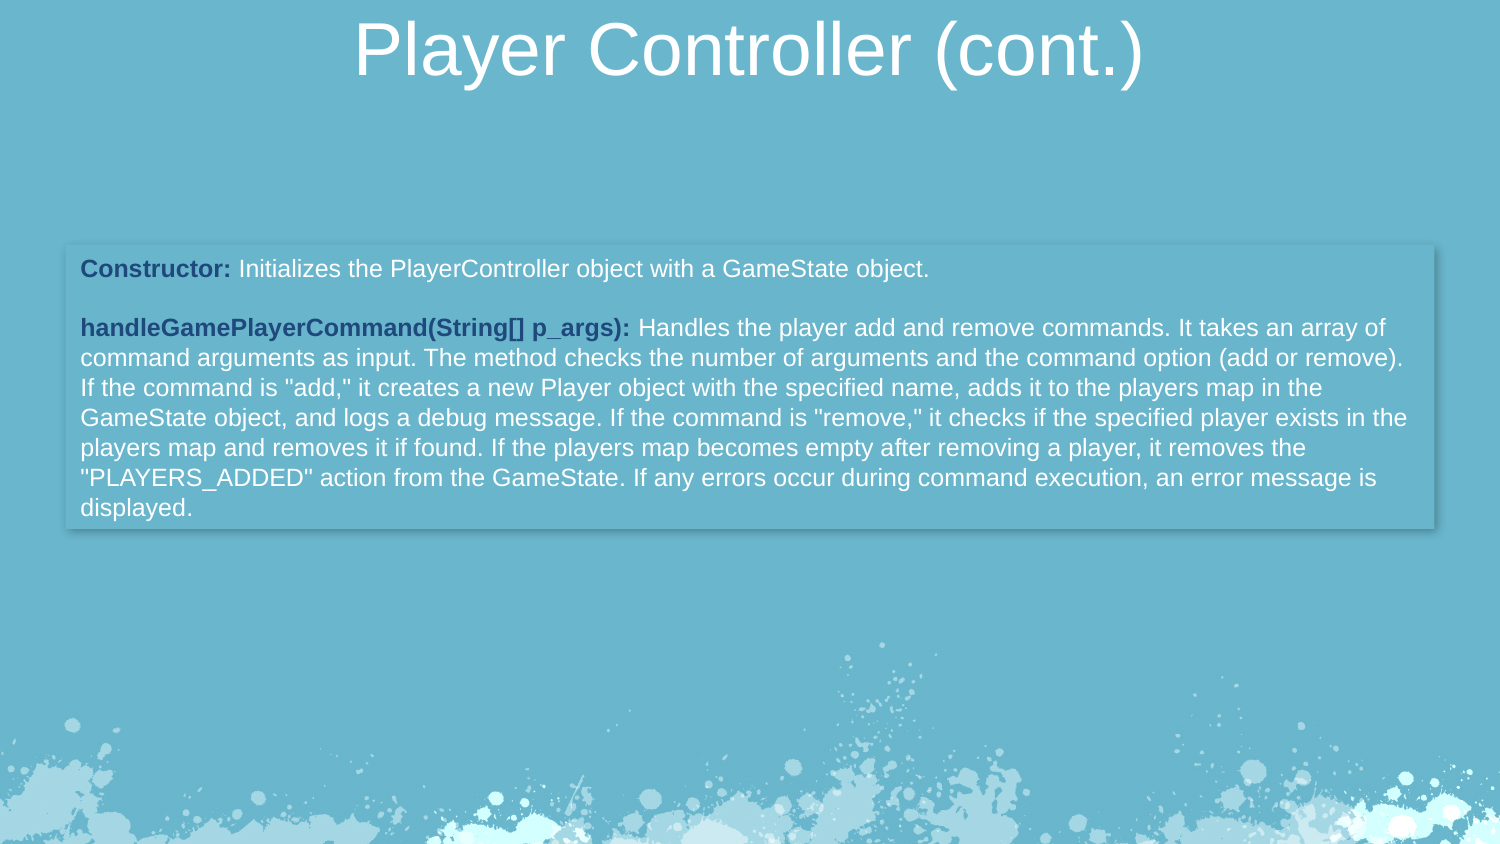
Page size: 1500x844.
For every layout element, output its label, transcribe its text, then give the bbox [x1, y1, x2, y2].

list Player Controller (cont.) [0, 0, 1500, 93]
picture [0, 93, 1500, 844]
text_box Constructor: Initializes the PlayerController object with a GameState object. handleGamePlayerCommand(String[] p_args): Handles the player add and remove commands. It takes an array of command arguments as input. The method checks the number of arguments and the command option (add or remove). If the command is "add," it creates a new Player object with the specified name, adds it to the players map in the GameState object, and logs a debug message. If the command is "remove," it checks if the specified player exists in the players map and removes it if found. If the players map becomes empty after removing a player, it removes the "PLAYERS_ADDED" action from the GameState. If any errors occur during command execution, an error message is displayed. [65, 244, 1435, 529]
